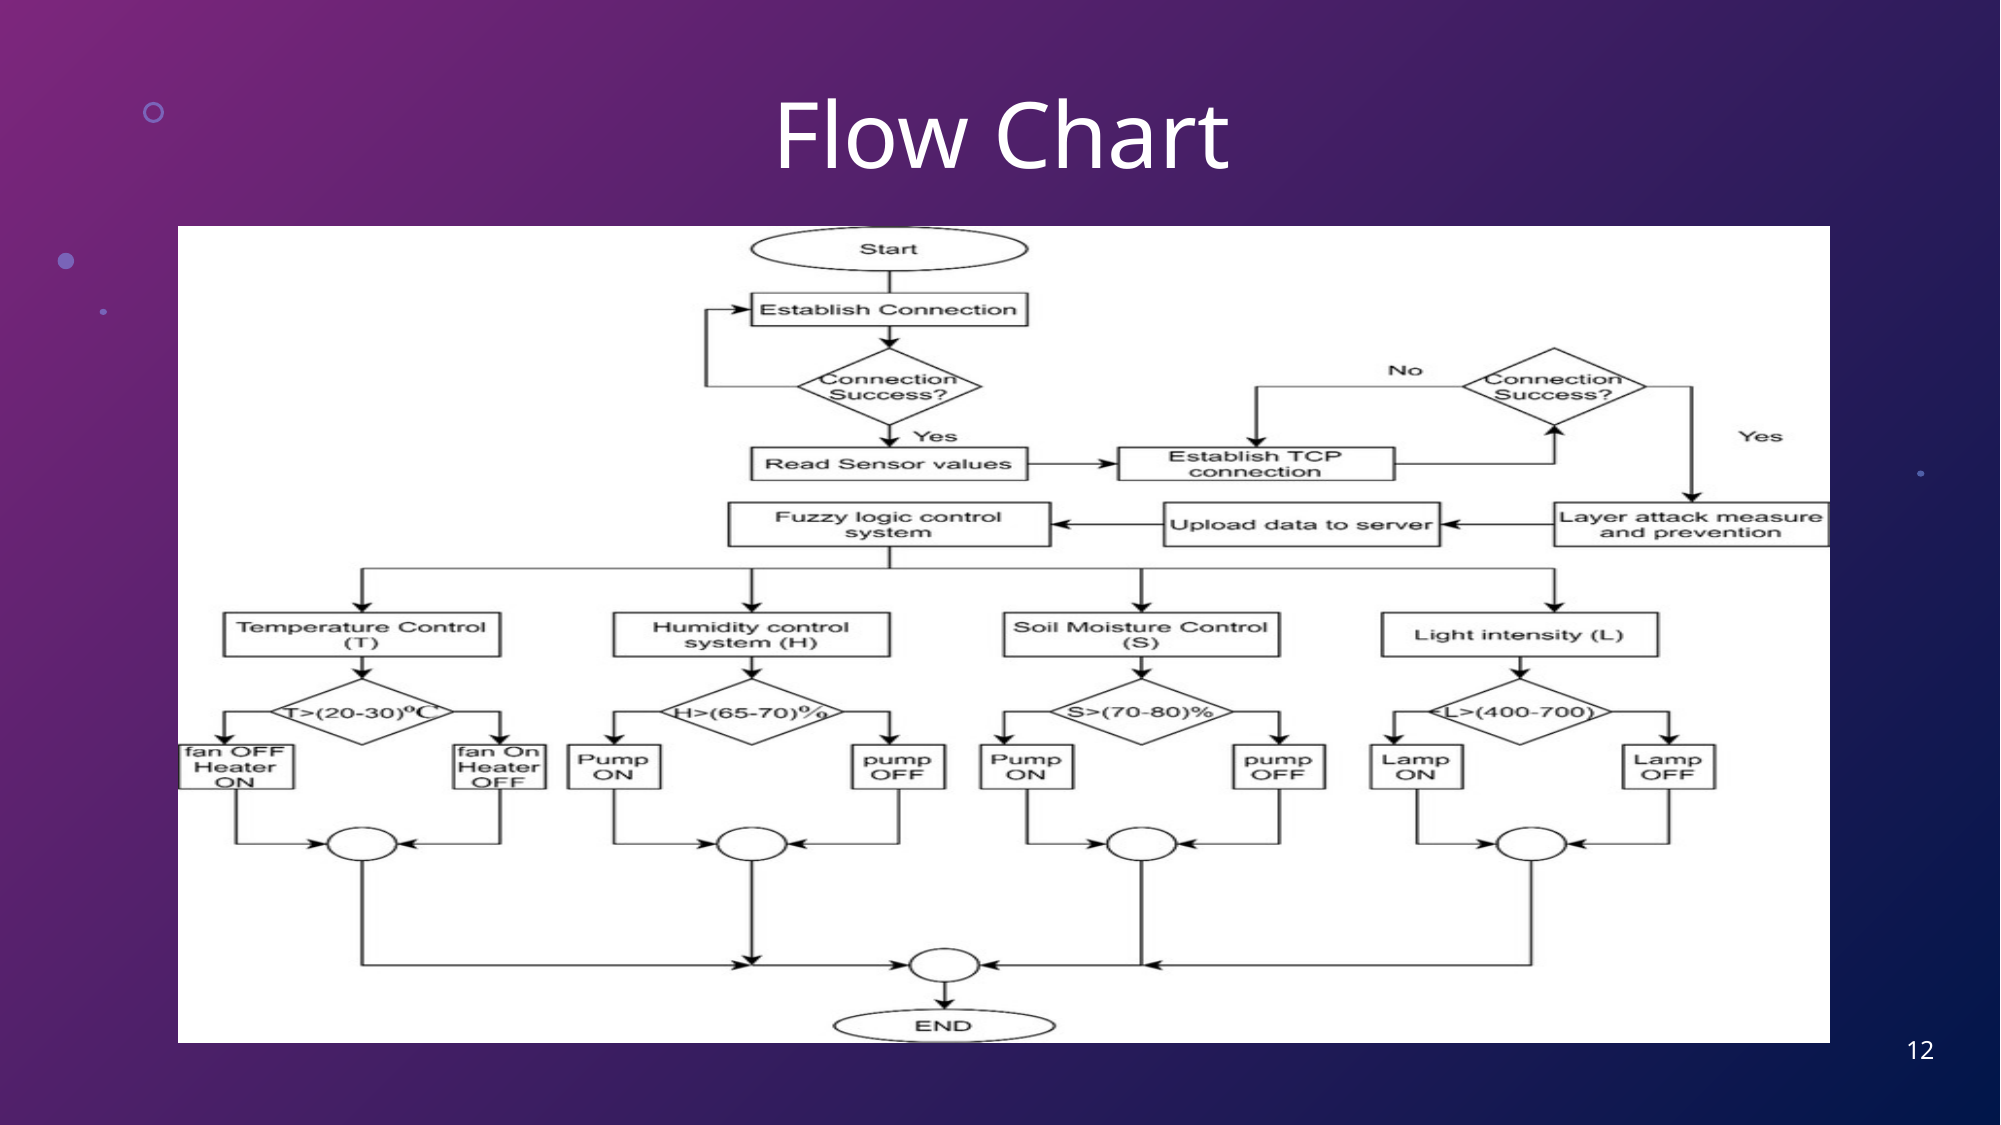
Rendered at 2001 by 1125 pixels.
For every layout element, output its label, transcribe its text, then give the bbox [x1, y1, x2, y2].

title Flow Chart [139, 0, 1865, 278]
slide_number 12 [1499, 1021, 1950, 1082]
picture [178, 226, 1830, 1043]
